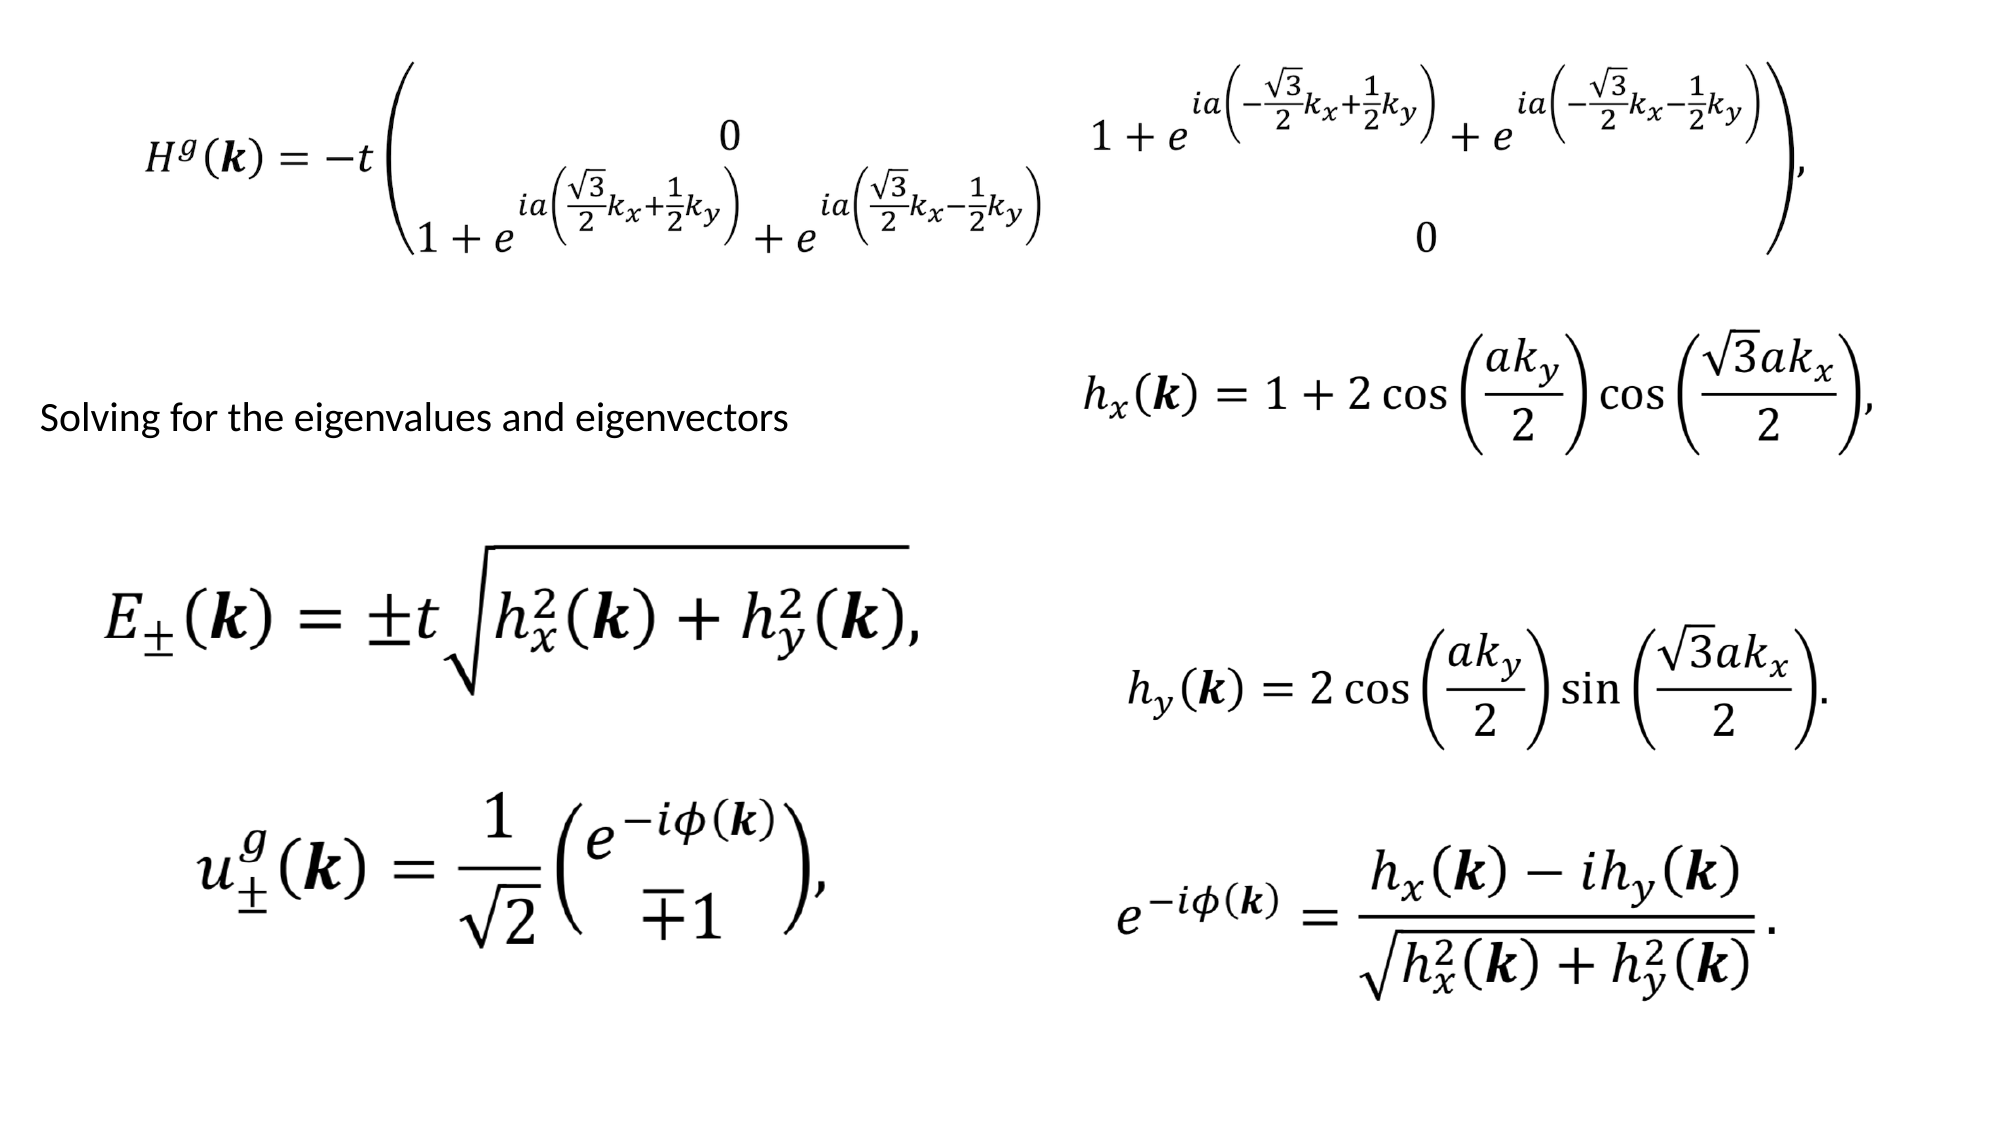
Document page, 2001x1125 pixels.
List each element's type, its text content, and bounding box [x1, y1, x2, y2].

text_box Solving for the eigenvalues and eigenvectors [25, 382, 805, 448]
picture [117, 0, 1890, 1073]
picture [42, 507, 964, 1015]
